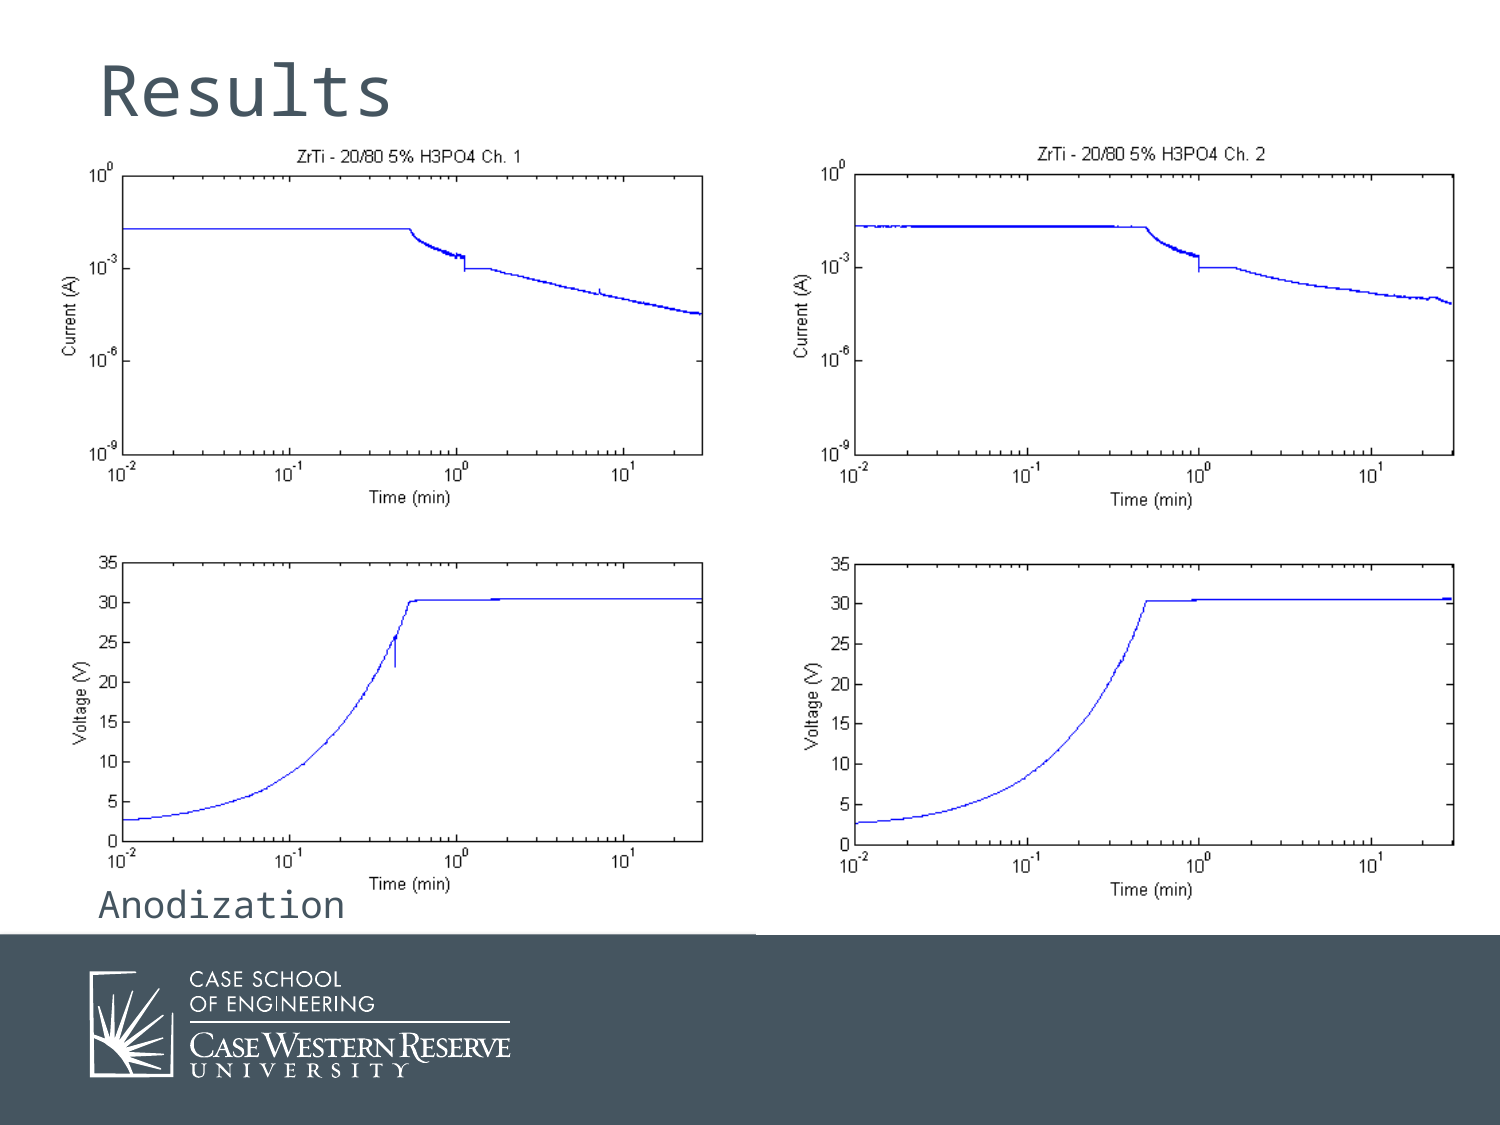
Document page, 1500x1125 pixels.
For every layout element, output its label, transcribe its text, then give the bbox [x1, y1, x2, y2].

text_box Results [83, 38, 981, 113]
picture [26, 112, 1500, 935]
picture [89, 970, 511, 1078]
text_box [0, 934, 1500, 1125]
